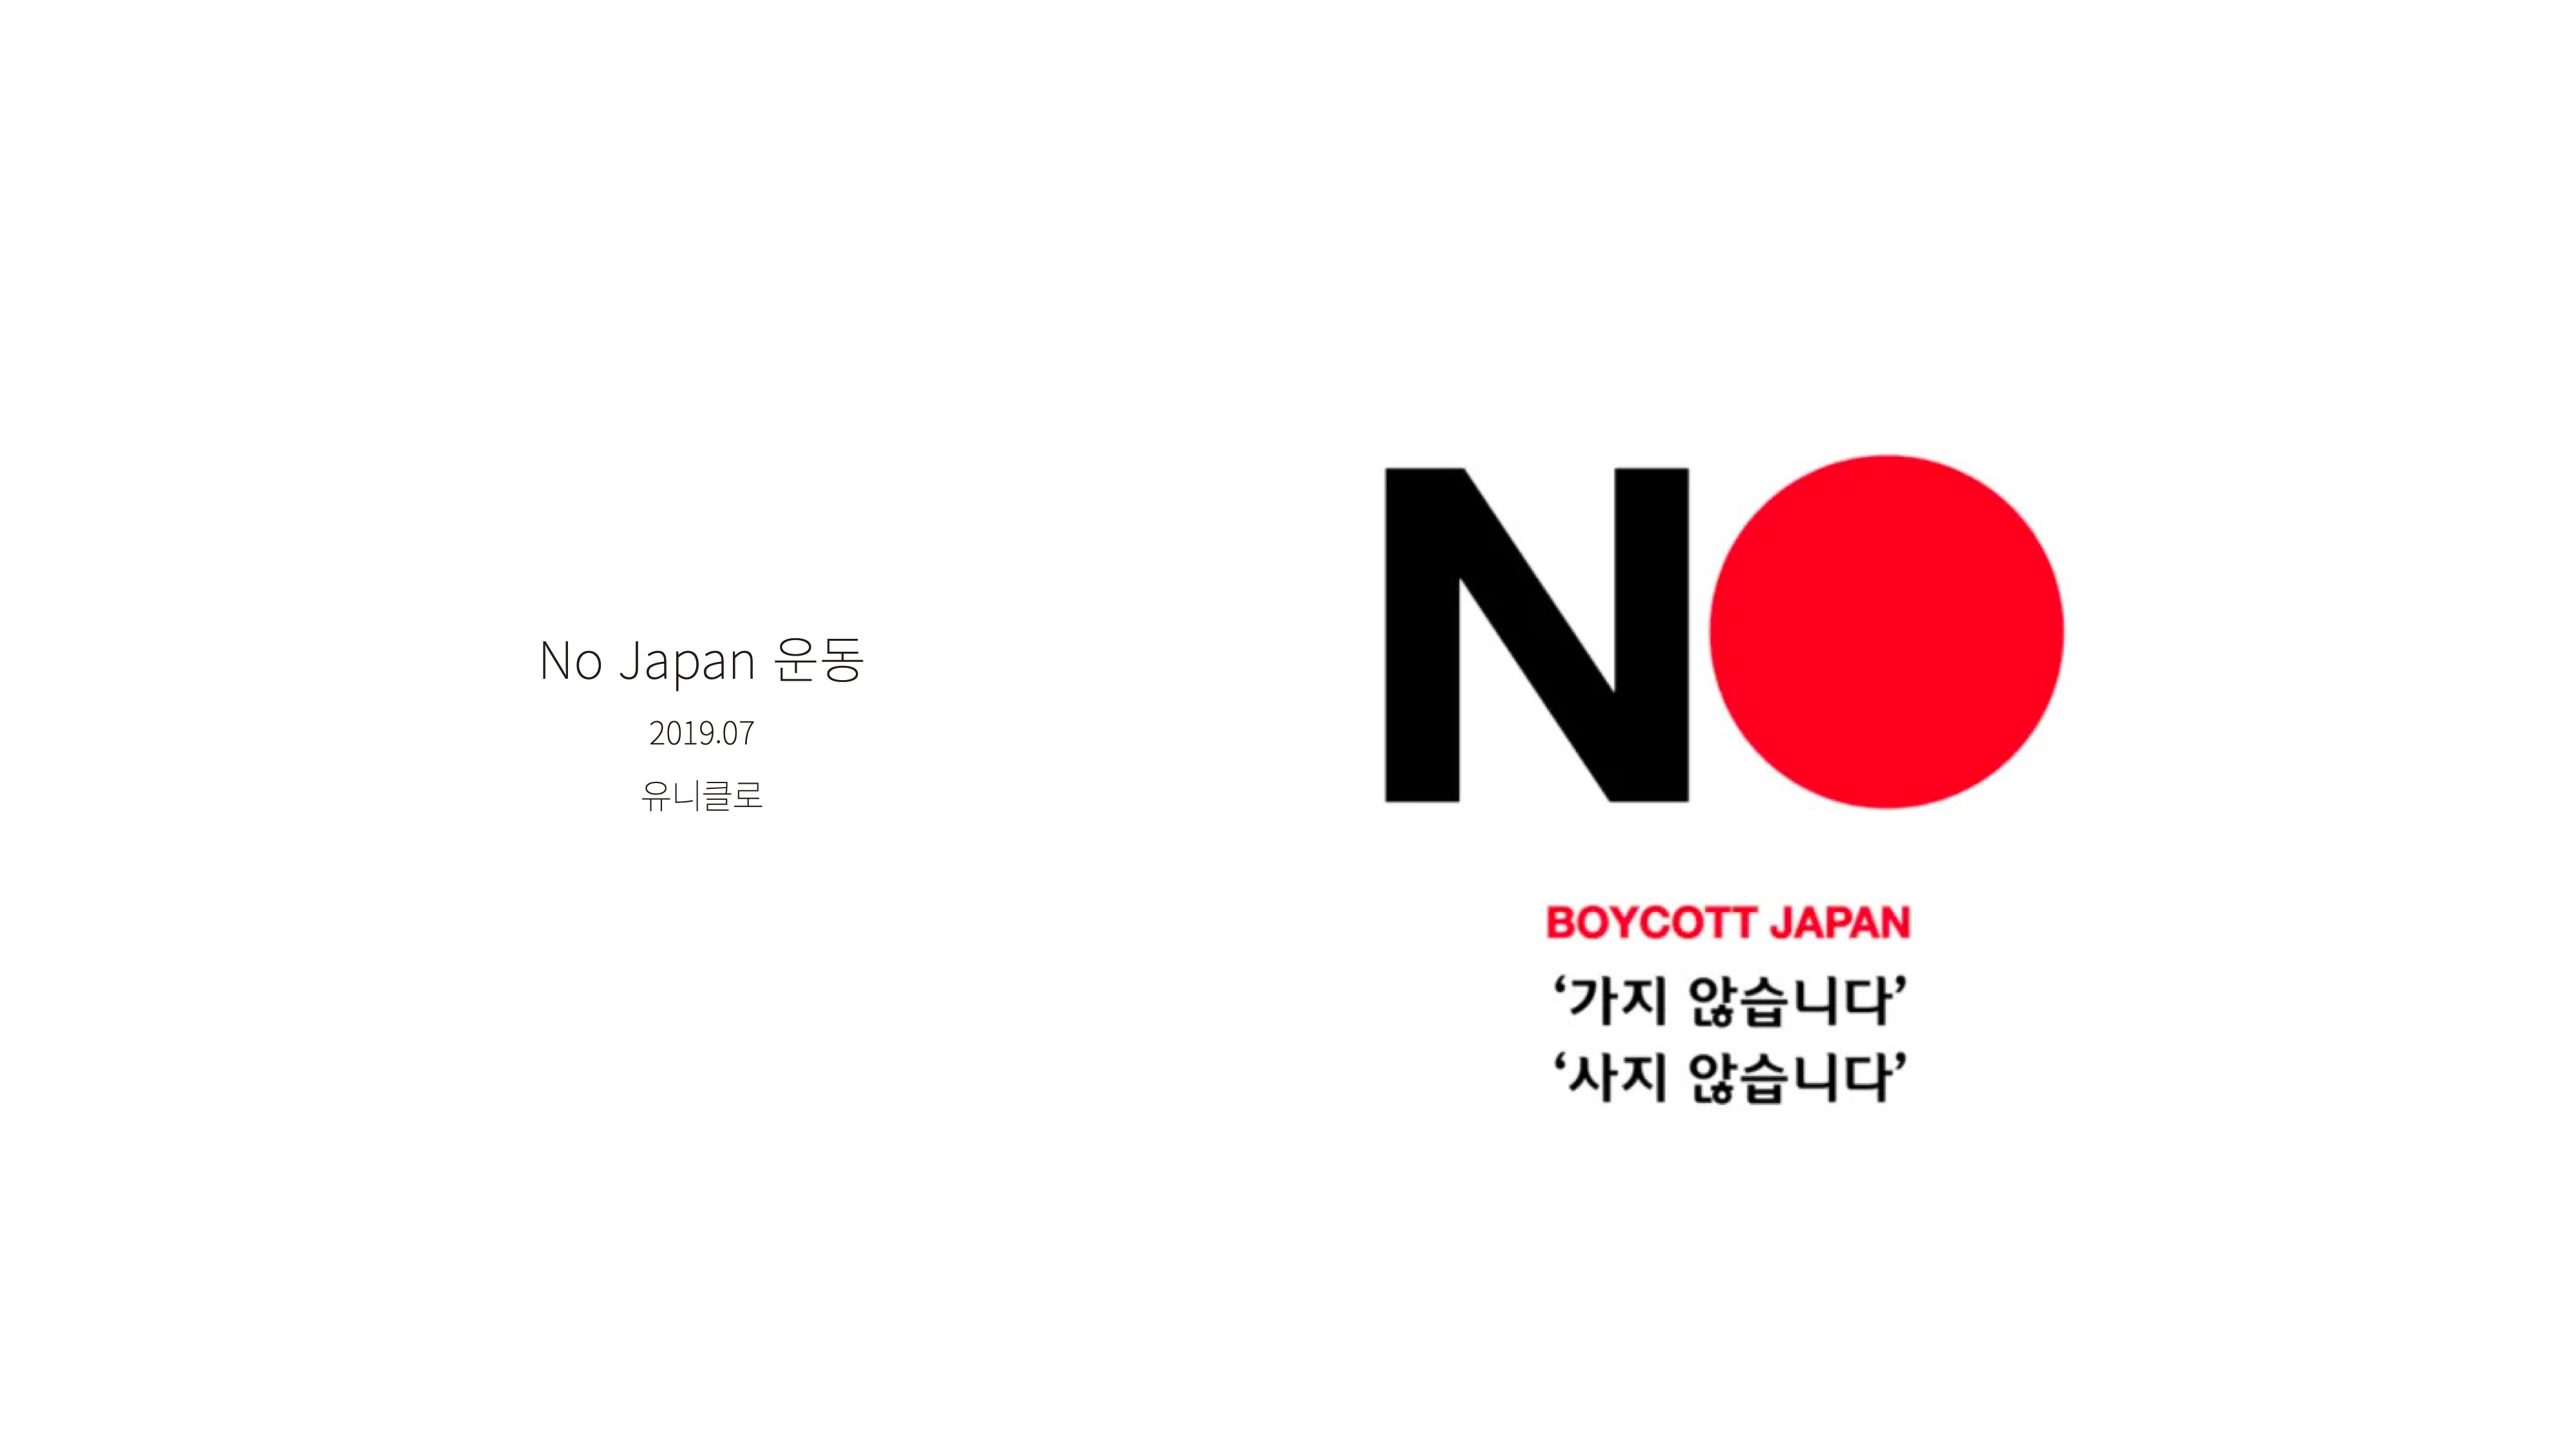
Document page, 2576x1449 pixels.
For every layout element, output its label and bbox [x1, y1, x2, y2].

picture [500, 314, 2315, 1135]
